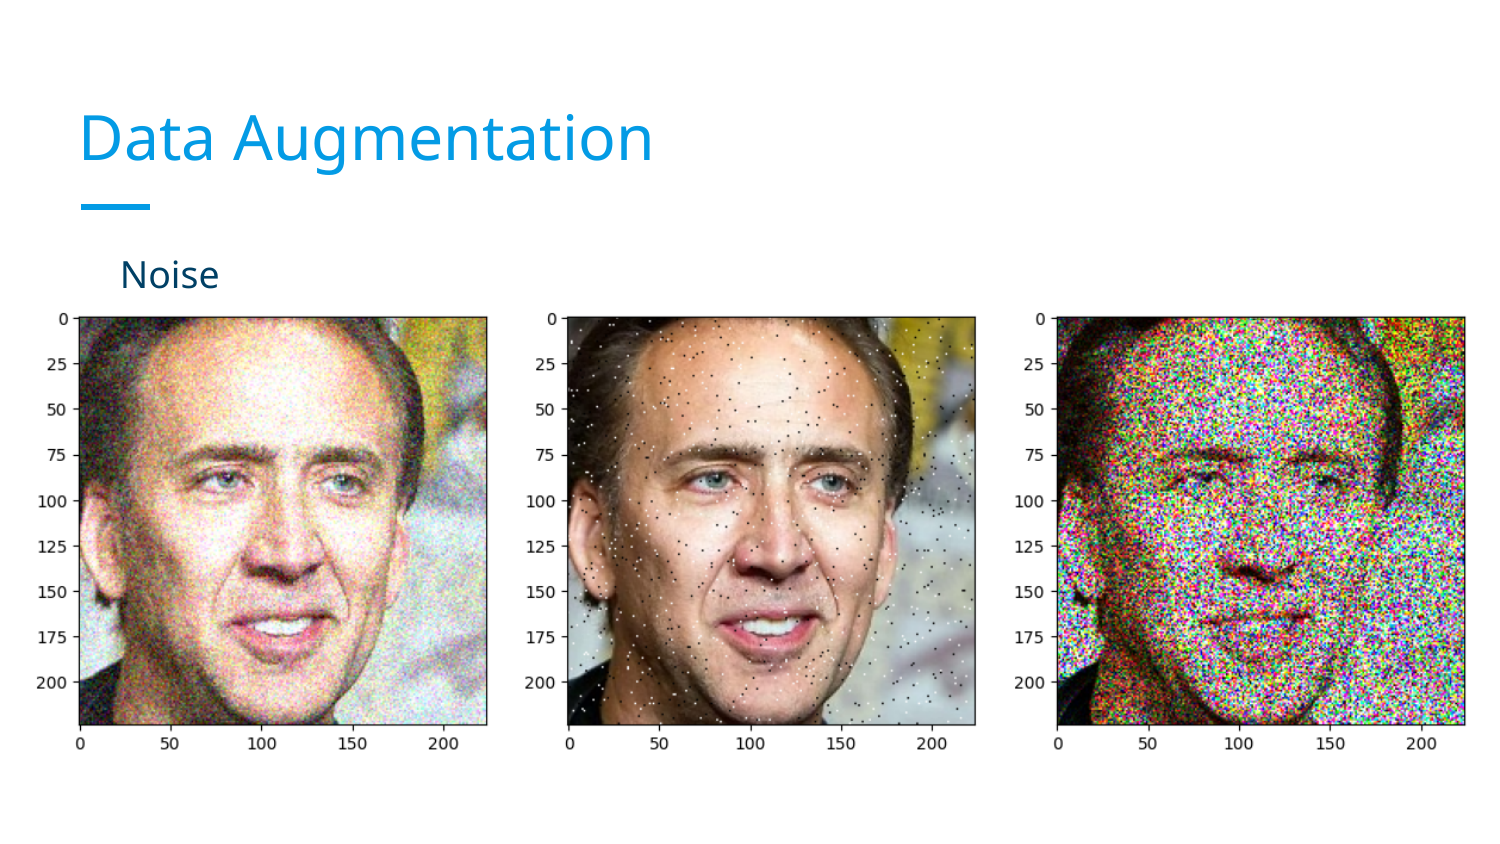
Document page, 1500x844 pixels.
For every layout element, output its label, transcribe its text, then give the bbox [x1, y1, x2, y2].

title Data Augmentation [63, 75, 1437, 188]
picture [24, 300, 1476, 766]
text_box Noise [104, 236, 521, 276]
